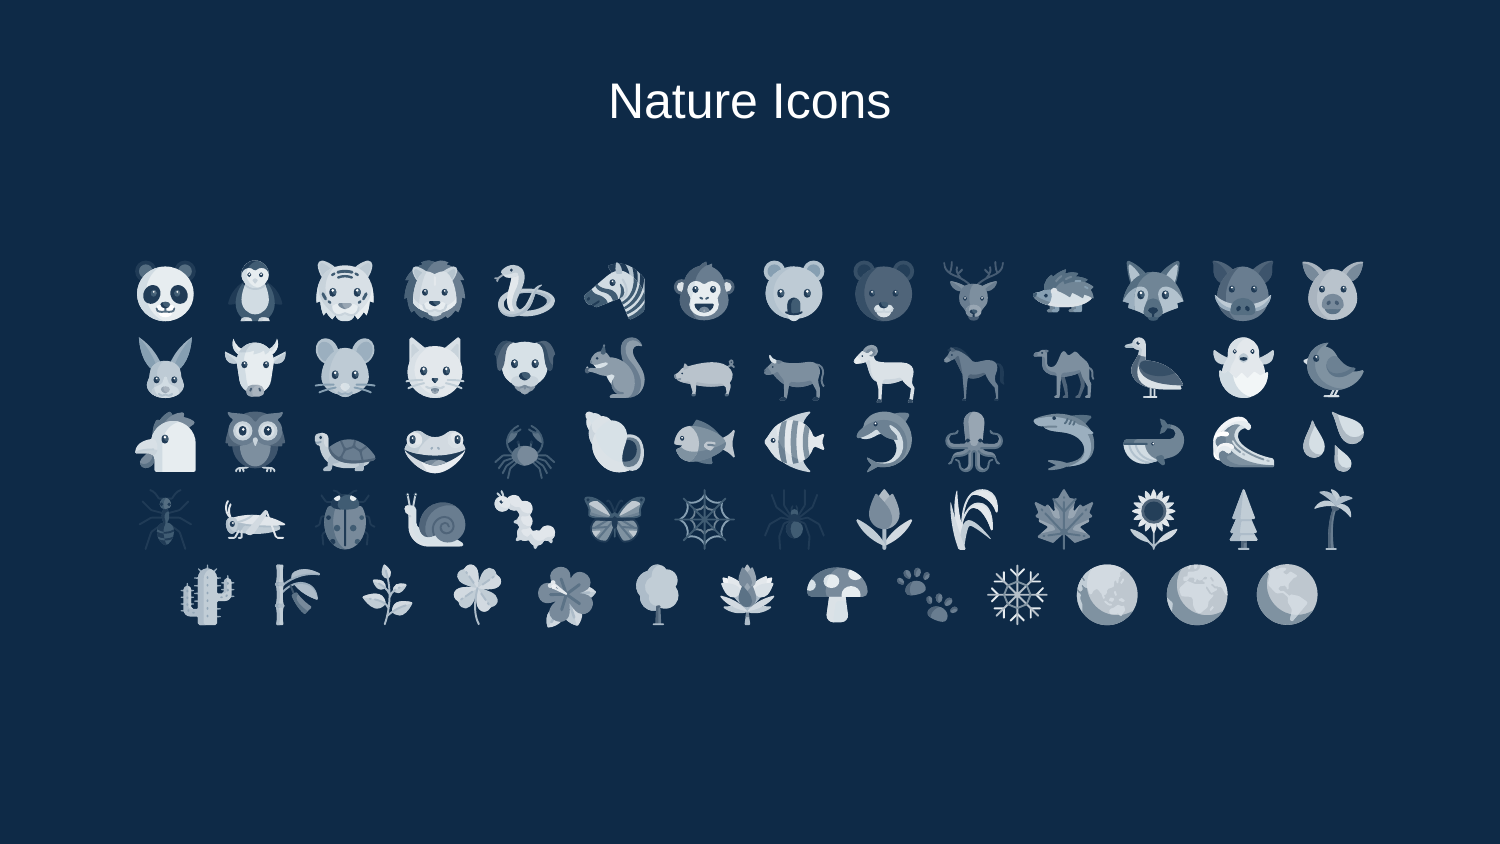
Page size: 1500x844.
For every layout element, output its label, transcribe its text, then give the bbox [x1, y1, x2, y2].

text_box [582, 411, 648, 473]
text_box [1123, 418, 1185, 466]
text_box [583, 262, 646, 320]
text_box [896, 567, 959, 623]
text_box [1032, 269, 1094, 313]
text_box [853, 344, 915, 404]
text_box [134, 260, 196, 322]
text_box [227, 260, 283, 322]
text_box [950, 488, 999, 551]
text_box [312, 260, 378, 322]
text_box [1123, 336, 1184, 399]
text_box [856, 411, 915, 473]
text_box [362, 564, 413, 626]
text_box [1302, 411, 1366, 473]
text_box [138, 336, 193, 399]
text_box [404, 260, 466, 322]
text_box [274, 564, 321, 626]
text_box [453, 564, 502, 626]
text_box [719, 564, 775, 626]
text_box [537, 566, 597, 628]
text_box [314, 489, 377, 550]
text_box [763, 488, 826, 551]
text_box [1161, 564, 1228, 626]
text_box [404, 492, 466, 547]
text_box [1122, 260, 1184, 322]
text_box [313, 337, 377, 398]
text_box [986, 564, 1049, 626]
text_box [493, 424, 556, 480]
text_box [855, 488, 913, 551]
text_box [494, 340, 556, 395]
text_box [404, 430, 466, 474]
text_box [224, 499, 287, 540]
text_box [1302, 261, 1364, 321]
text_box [1251, 563, 1318, 626]
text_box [673, 419, 736, 465]
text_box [1071, 564, 1138, 626]
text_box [1212, 336, 1275, 399]
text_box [943, 346, 1005, 402]
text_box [1034, 488, 1094, 551]
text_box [493, 264, 556, 317]
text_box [764, 411, 825, 473]
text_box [1302, 342, 1365, 398]
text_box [806, 567, 868, 623]
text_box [584, 496, 646, 543]
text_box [763, 260, 825, 322]
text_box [632, 564, 682, 626]
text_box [223, 338, 288, 397]
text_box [1229, 488, 1259, 551]
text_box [673, 261, 735, 321]
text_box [1129, 488, 1178, 551]
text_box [1213, 416, 1275, 468]
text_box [673, 488, 736, 551]
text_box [942, 260, 1005, 321]
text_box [492, 489, 559, 550]
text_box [944, 411, 1004, 473]
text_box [1212, 260, 1274, 322]
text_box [673, 359, 736, 397]
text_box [584, 336, 648, 399]
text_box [404, 336, 466, 399]
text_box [1313, 488, 1354, 551]
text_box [225, 410, 286, 473]
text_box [763, 354, 826, 401]
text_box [138, 488, 193, 551]
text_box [853, 260, 915, 322]
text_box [314, 432, 377, 472]
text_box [1033, 413, 1095, 471]
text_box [1033, 349, 1095, 399]
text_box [134, 411, 197, 473]
title Nature Icons [171, 53, 1328, 133]
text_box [180, 564, 235, 626]
